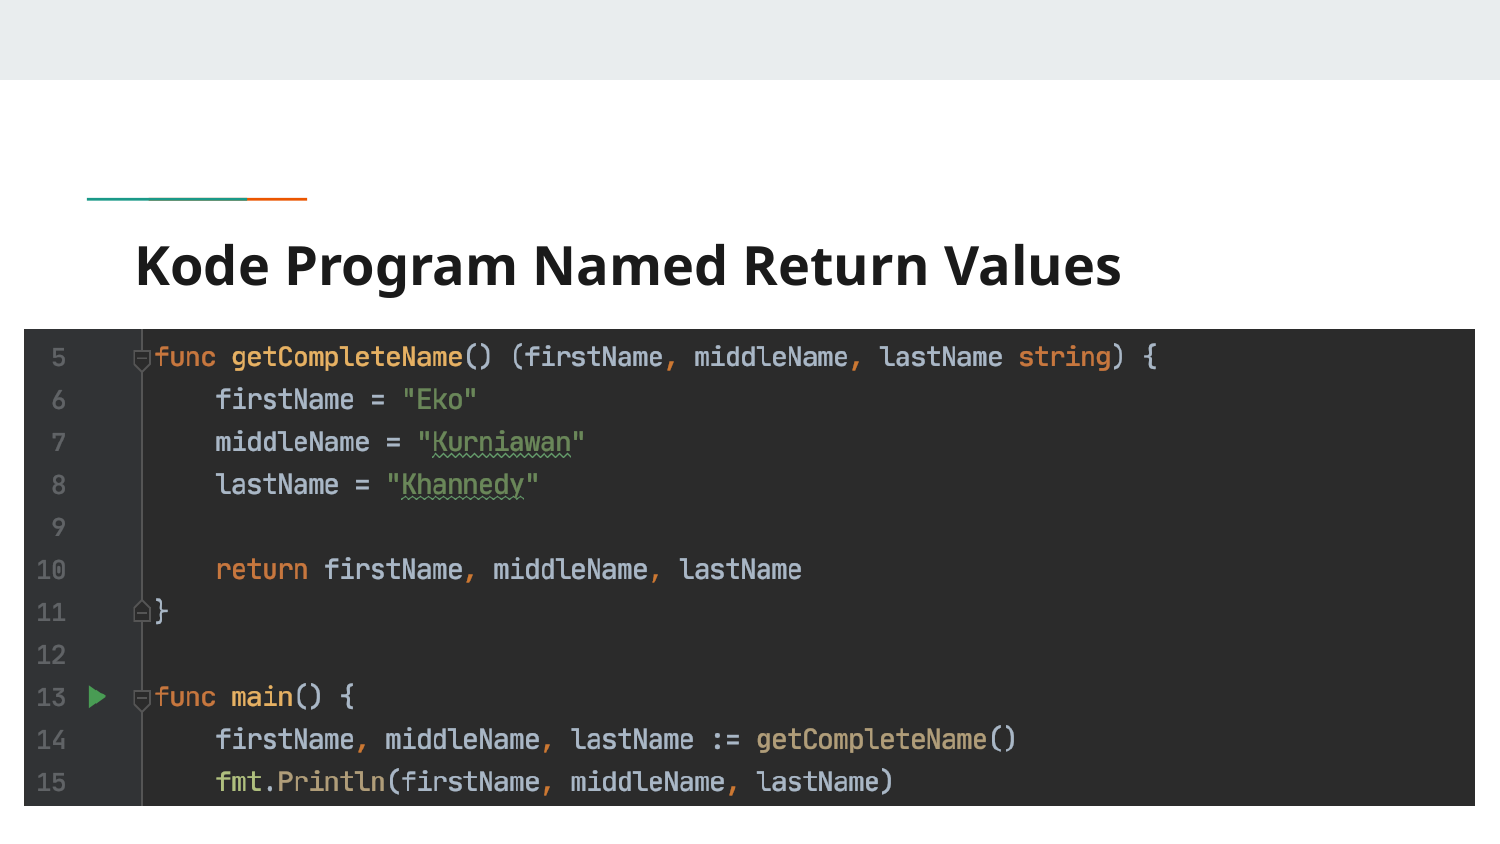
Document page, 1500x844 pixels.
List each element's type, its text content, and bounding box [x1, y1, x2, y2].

title Kode Program Named Return Values [119, 216, 1381, 305]
picture [24, 328, 1476, 806]
